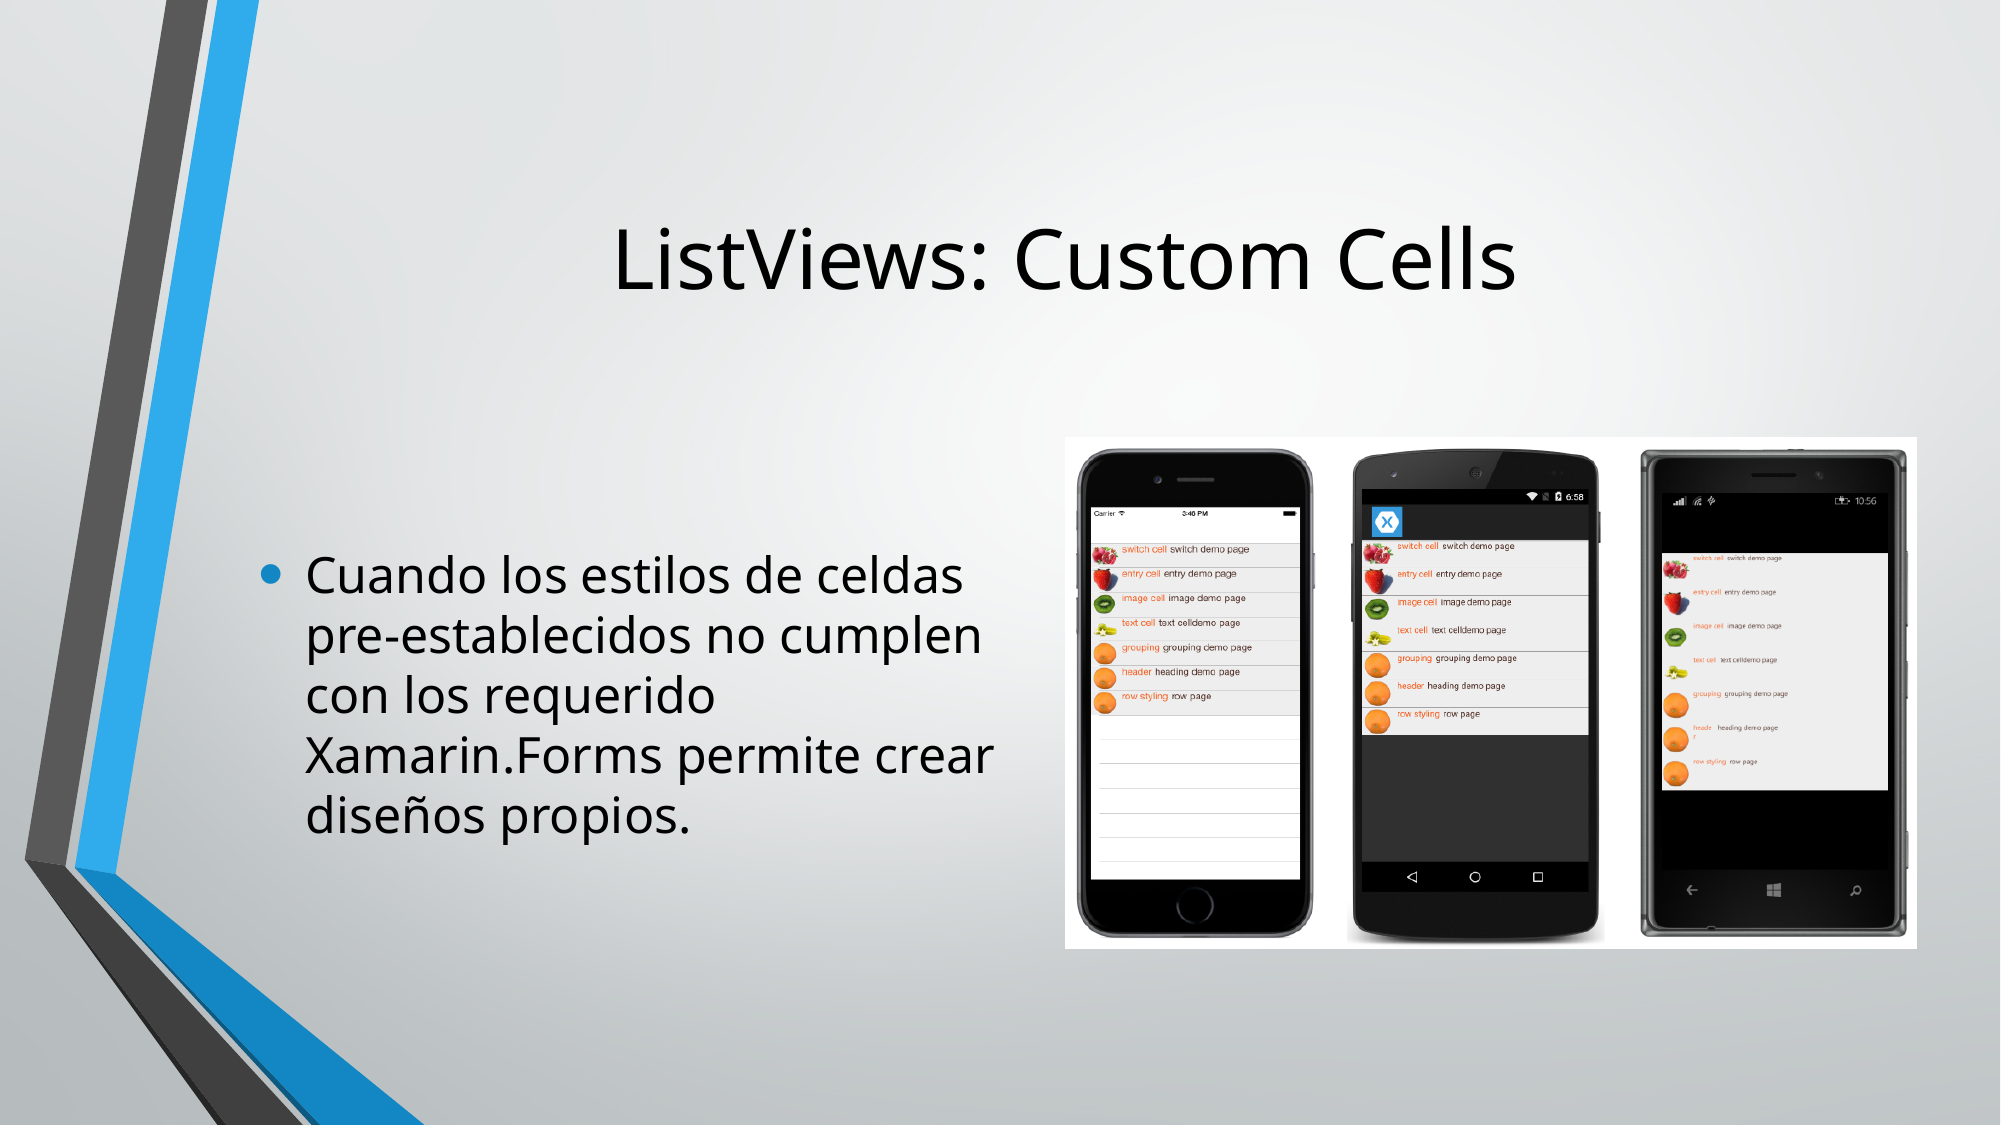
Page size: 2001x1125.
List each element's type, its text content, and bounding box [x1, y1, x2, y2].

picture [1064, 437, 1917, 949]
title ListViews: Custom Cells [243, 112, 1887, 400]
list Cuando los estilos de celdas pre-establecidos no cumplen con los requerido Xamarin.Forms permite crear diseños propios. [243, 437, 1029, 950]
